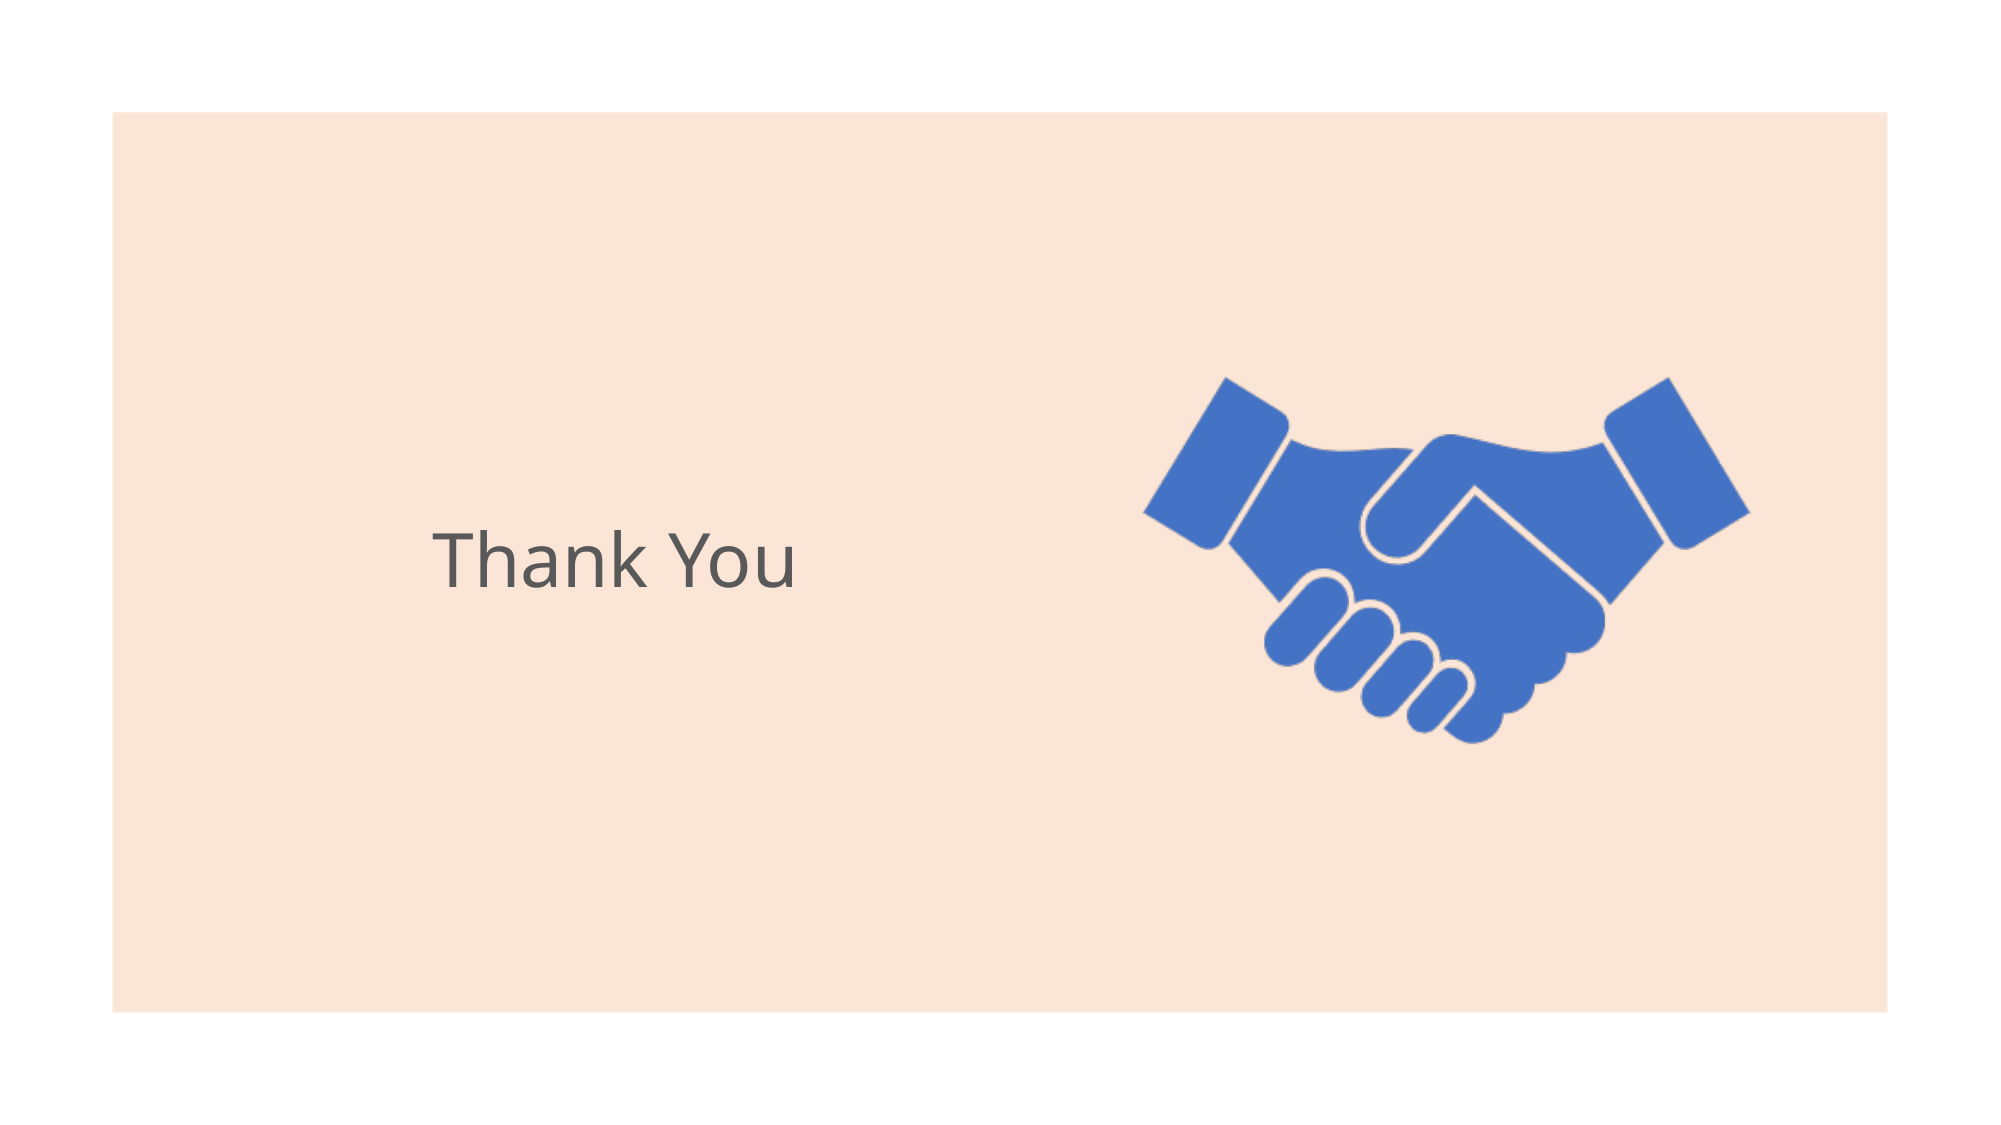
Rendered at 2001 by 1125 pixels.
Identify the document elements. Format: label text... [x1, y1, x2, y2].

text_box [111, 111, 1888, 1013]
title Thank You [241, 436, 990, 612]
text_box [0, 0, 2000, 1125]
picture [1117, 232, 1777, 893]
